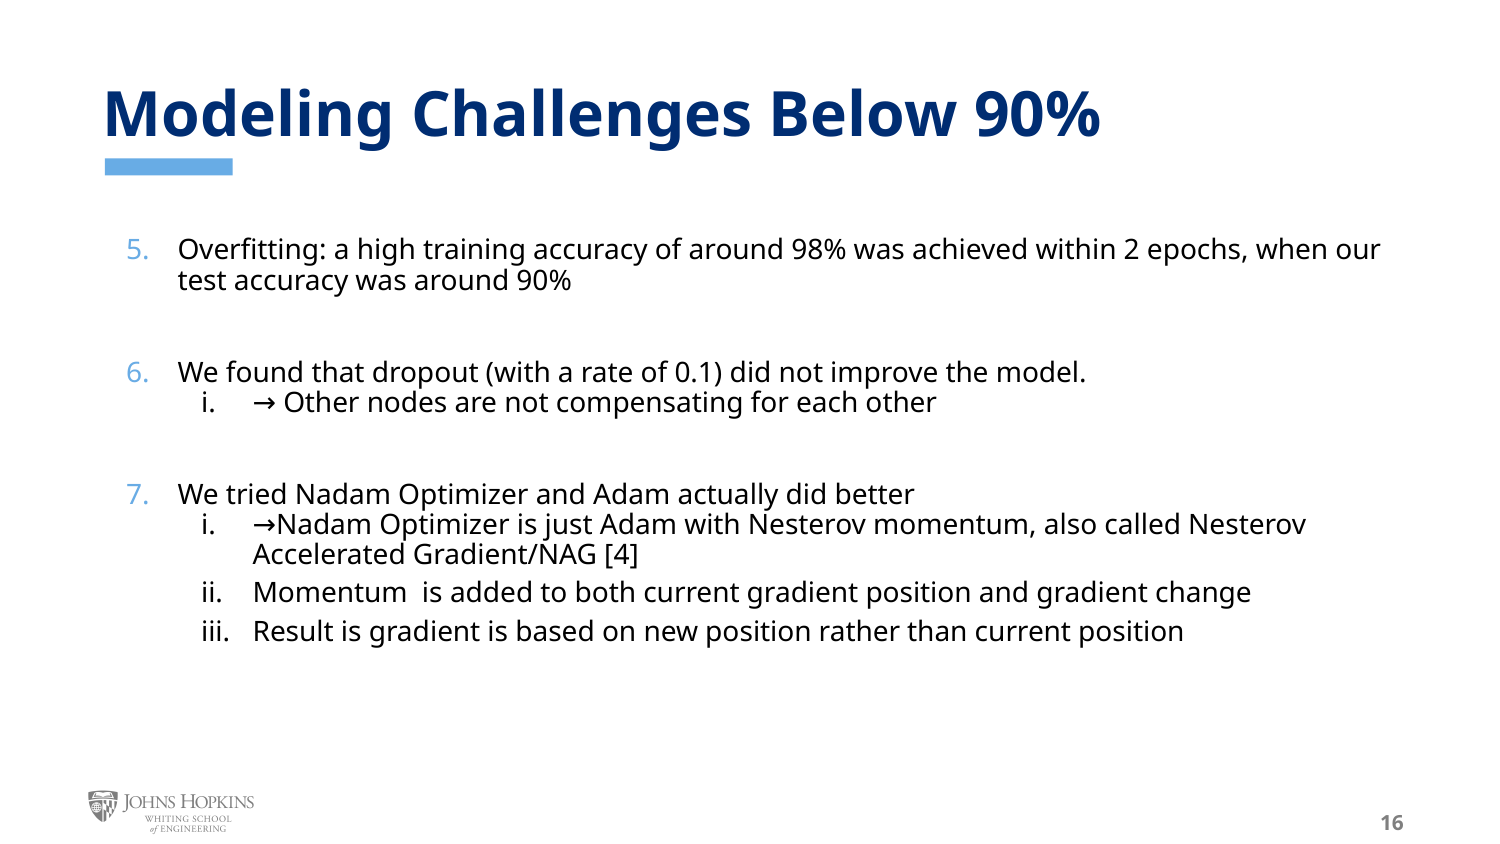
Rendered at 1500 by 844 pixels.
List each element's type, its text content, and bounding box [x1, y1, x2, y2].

title Modeling Challenges Below 90% [87, 74, 1414, 159]
list Overfitting: a high training accuracy of around 98% was achieved within 2 epochs, when our test accuracy was around 90% We found that dropout (with a rate of 0.1) did not improve the model. → Other nodes are not compensating for each other We tried Nadam Optimizer and Adam actually did better →Nadam Optimizer is just Adam with Nesterov momentum, also called Nesterov Accelerated Gradient/NAG [4] Momentum is added to both current gradient position and gradient change Result is gradient is based on new position rather than current position [87, 228, 1414, 733]
